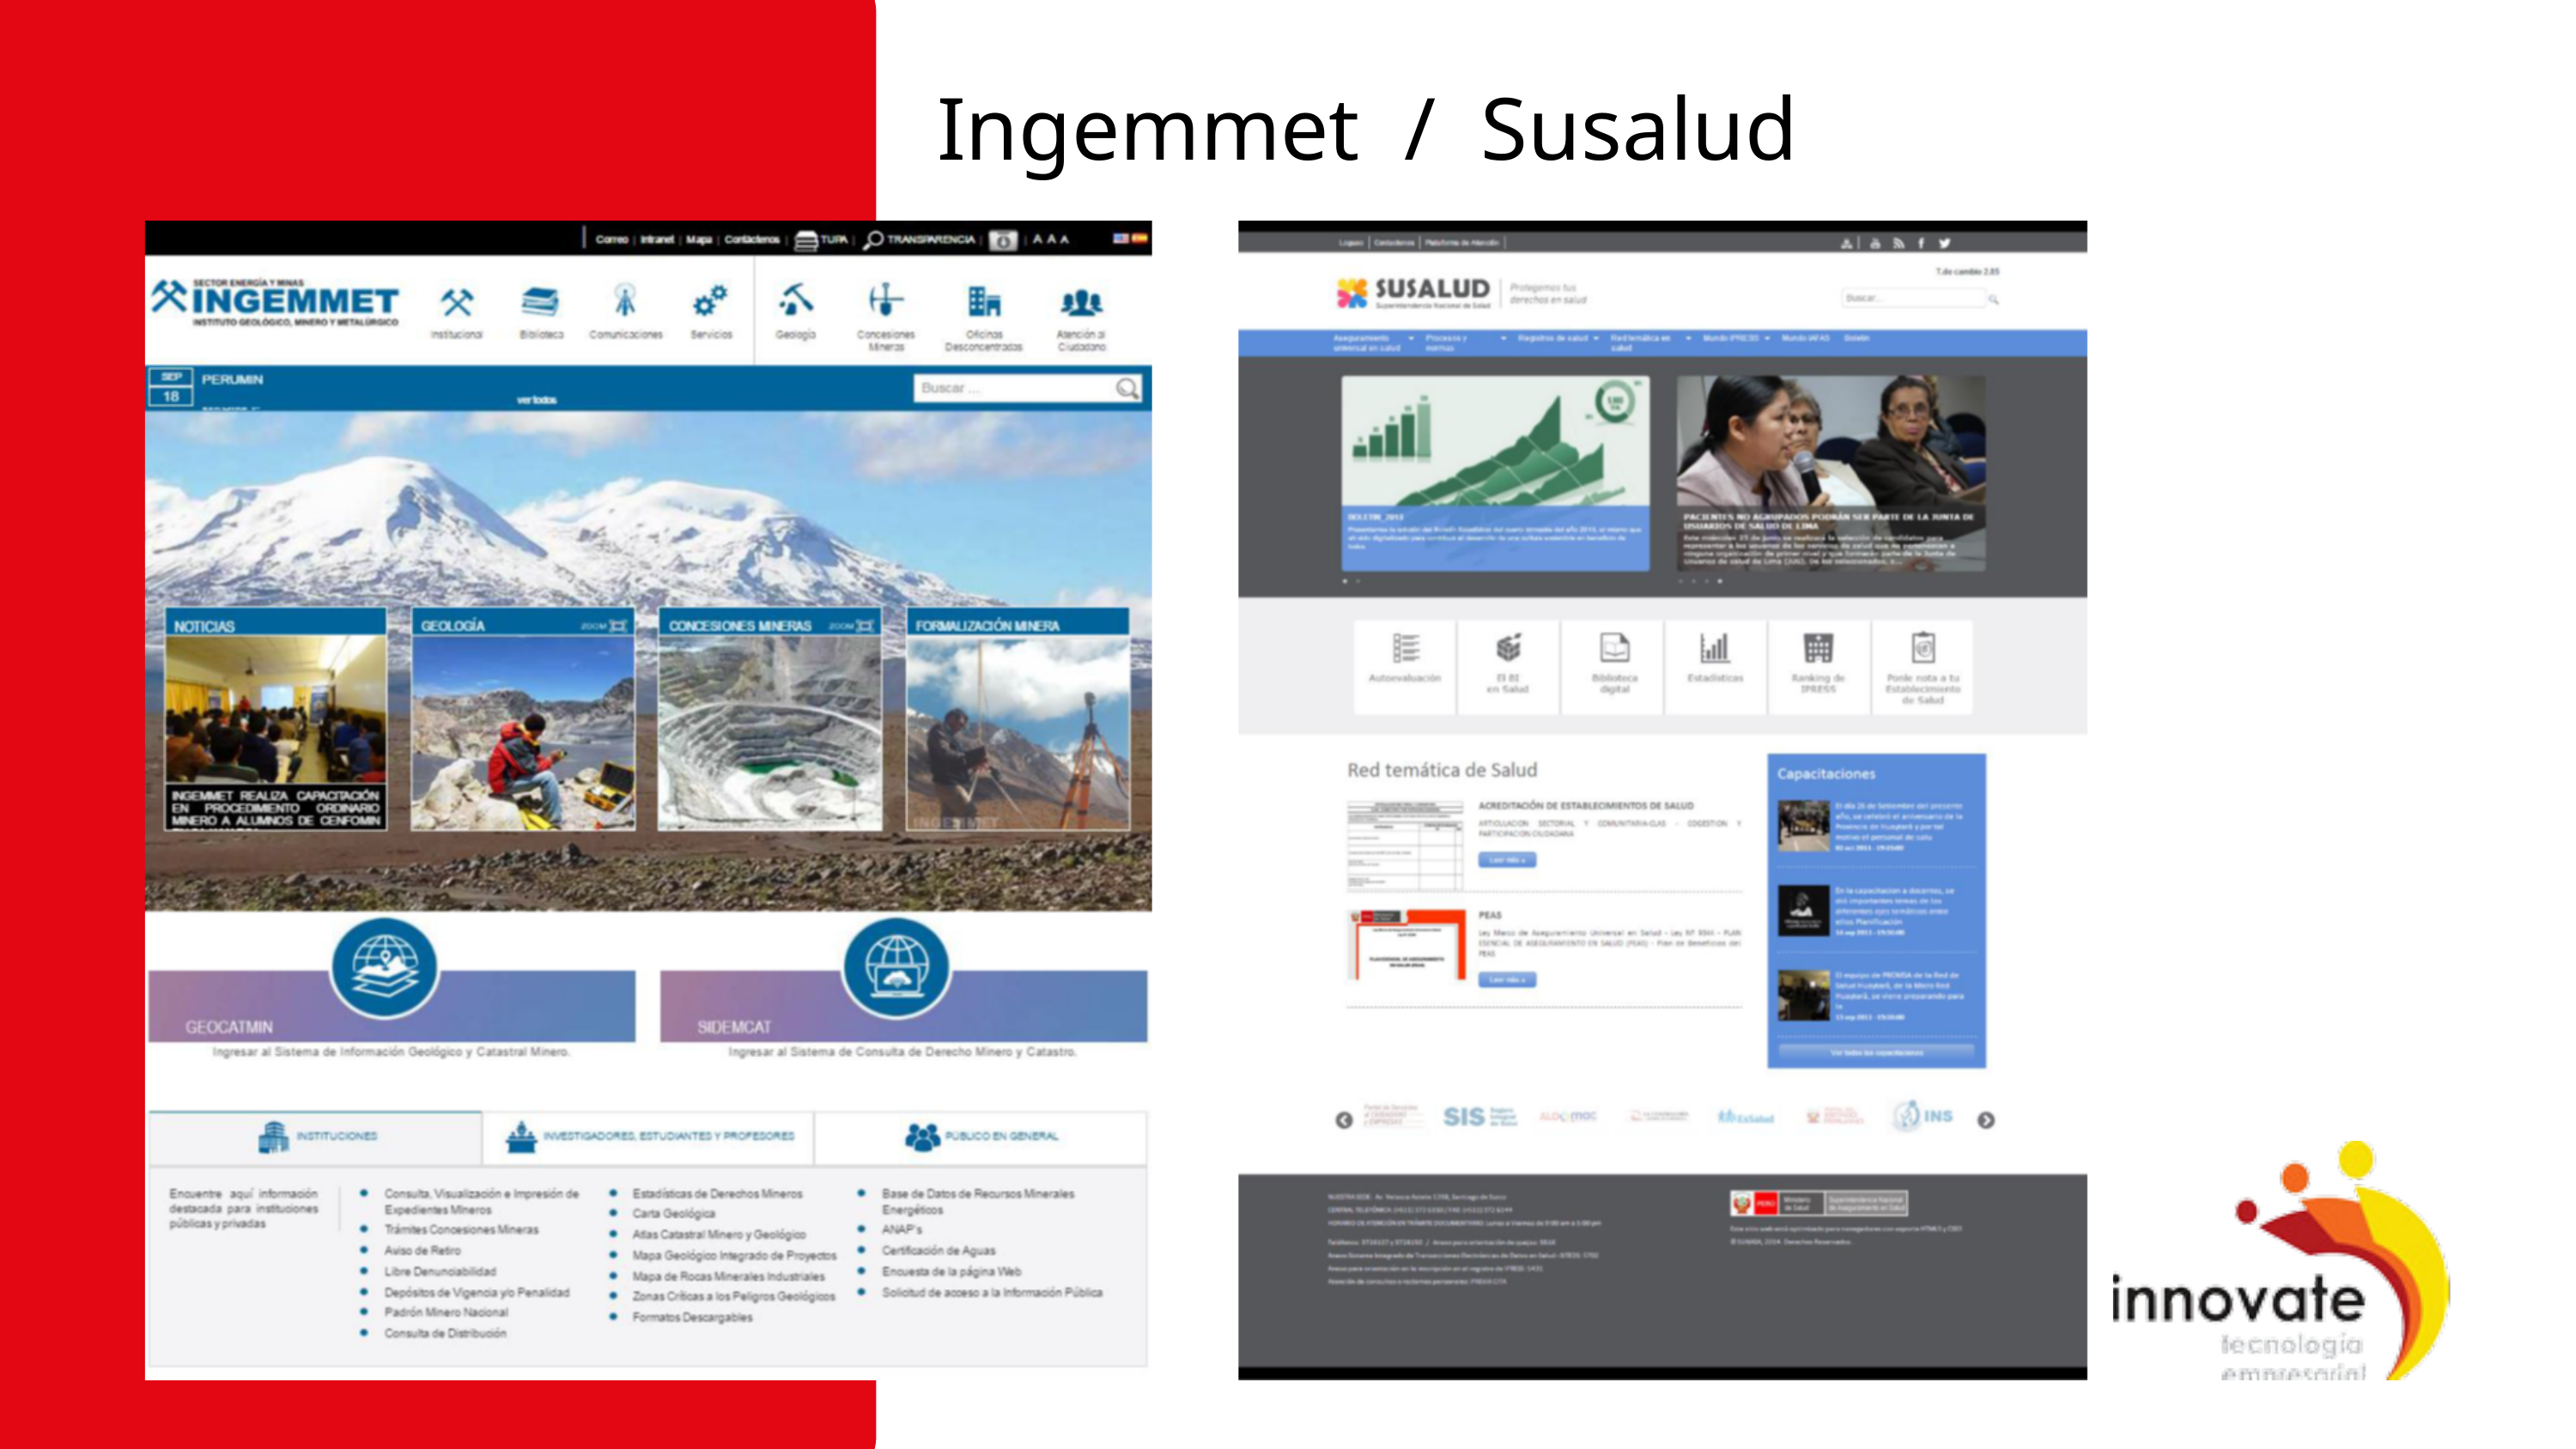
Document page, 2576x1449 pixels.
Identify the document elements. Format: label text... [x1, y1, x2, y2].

text_box Ingemmet / Susalud [879, 56, 2088, 177]
text_box [879, 221, 1152, 1380]
text_box [1238, 221, 2088, 1380]
text_box [2112, 1141, 2493, 1380]
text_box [0, 0, 877, 1449]
